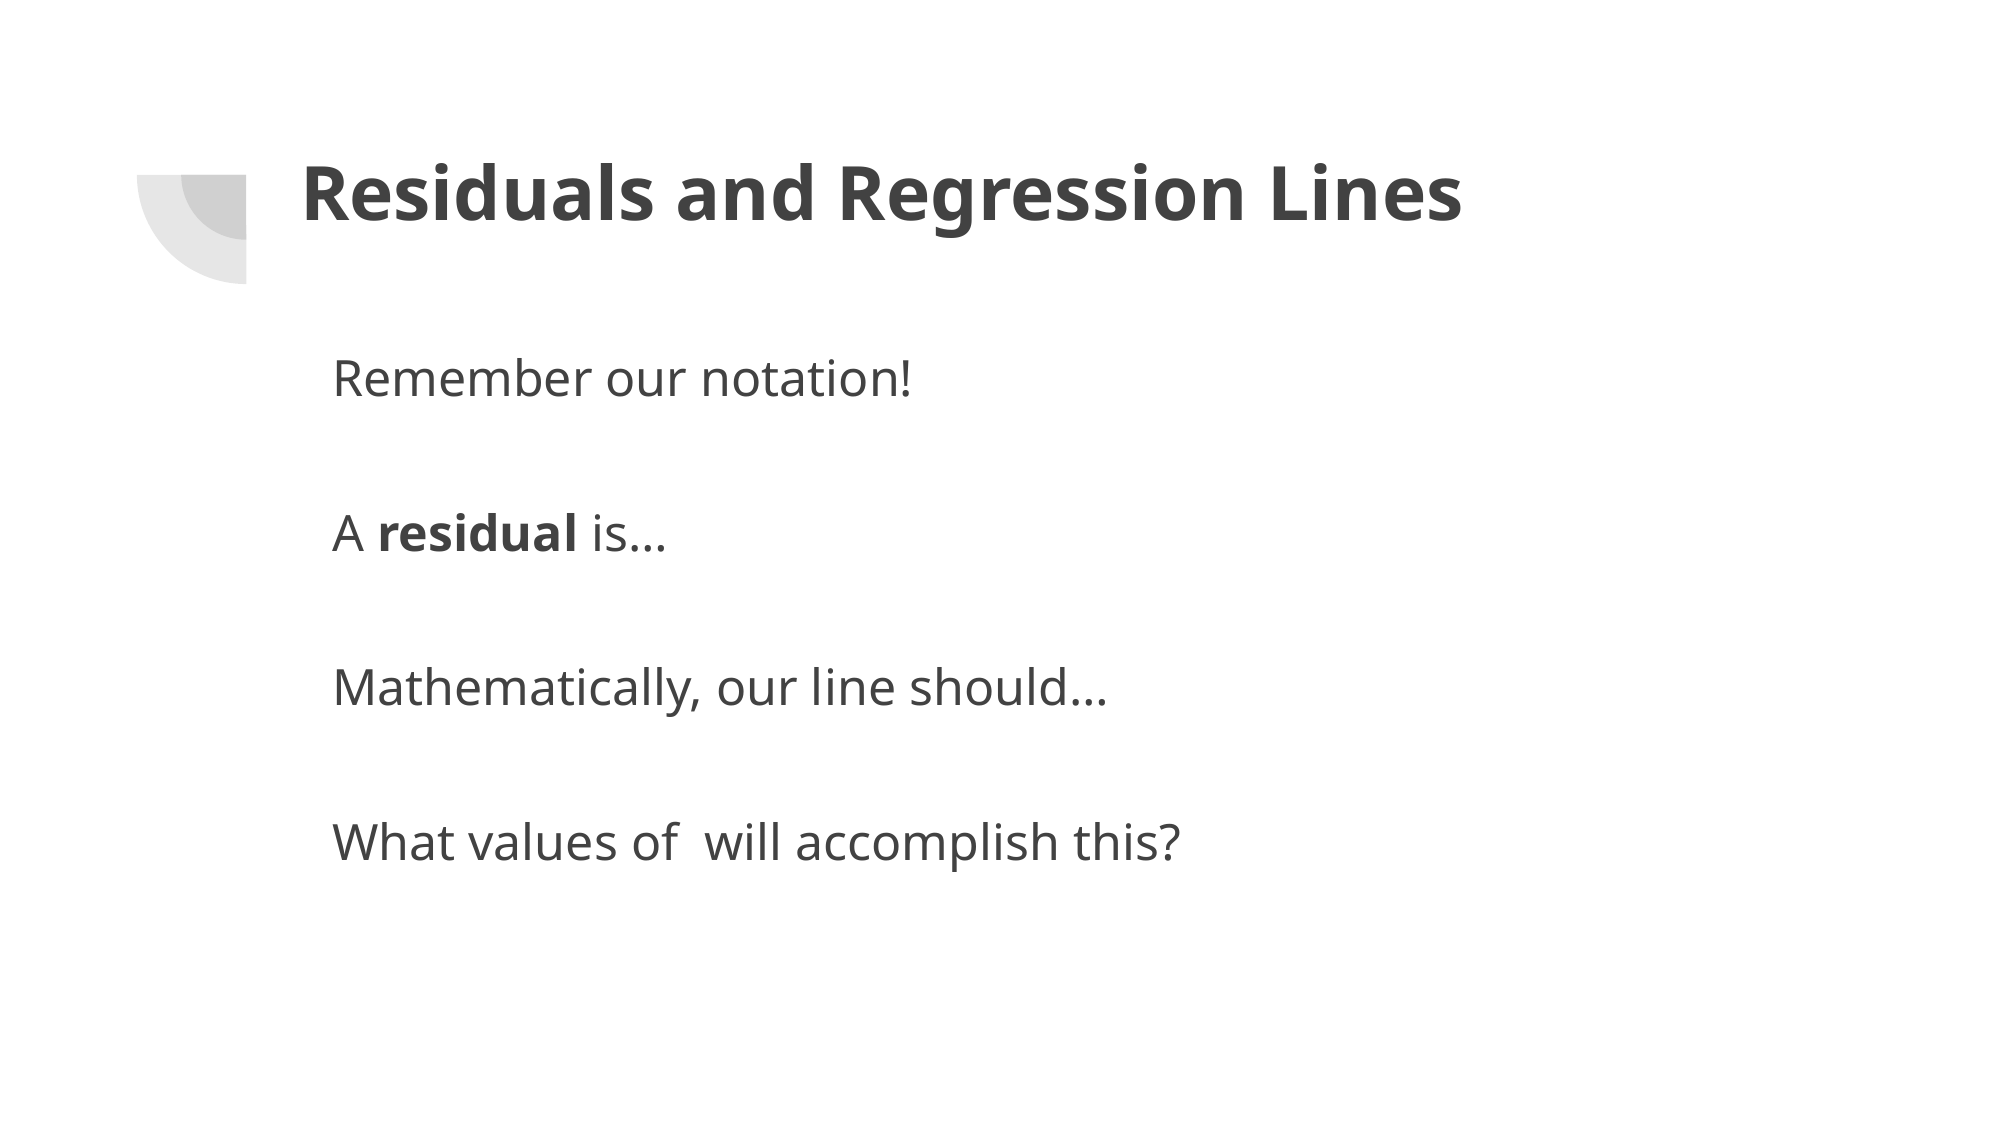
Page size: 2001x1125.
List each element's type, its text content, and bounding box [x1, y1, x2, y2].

title Residuals and Regression Lines [285, 130, 1823, 285]
